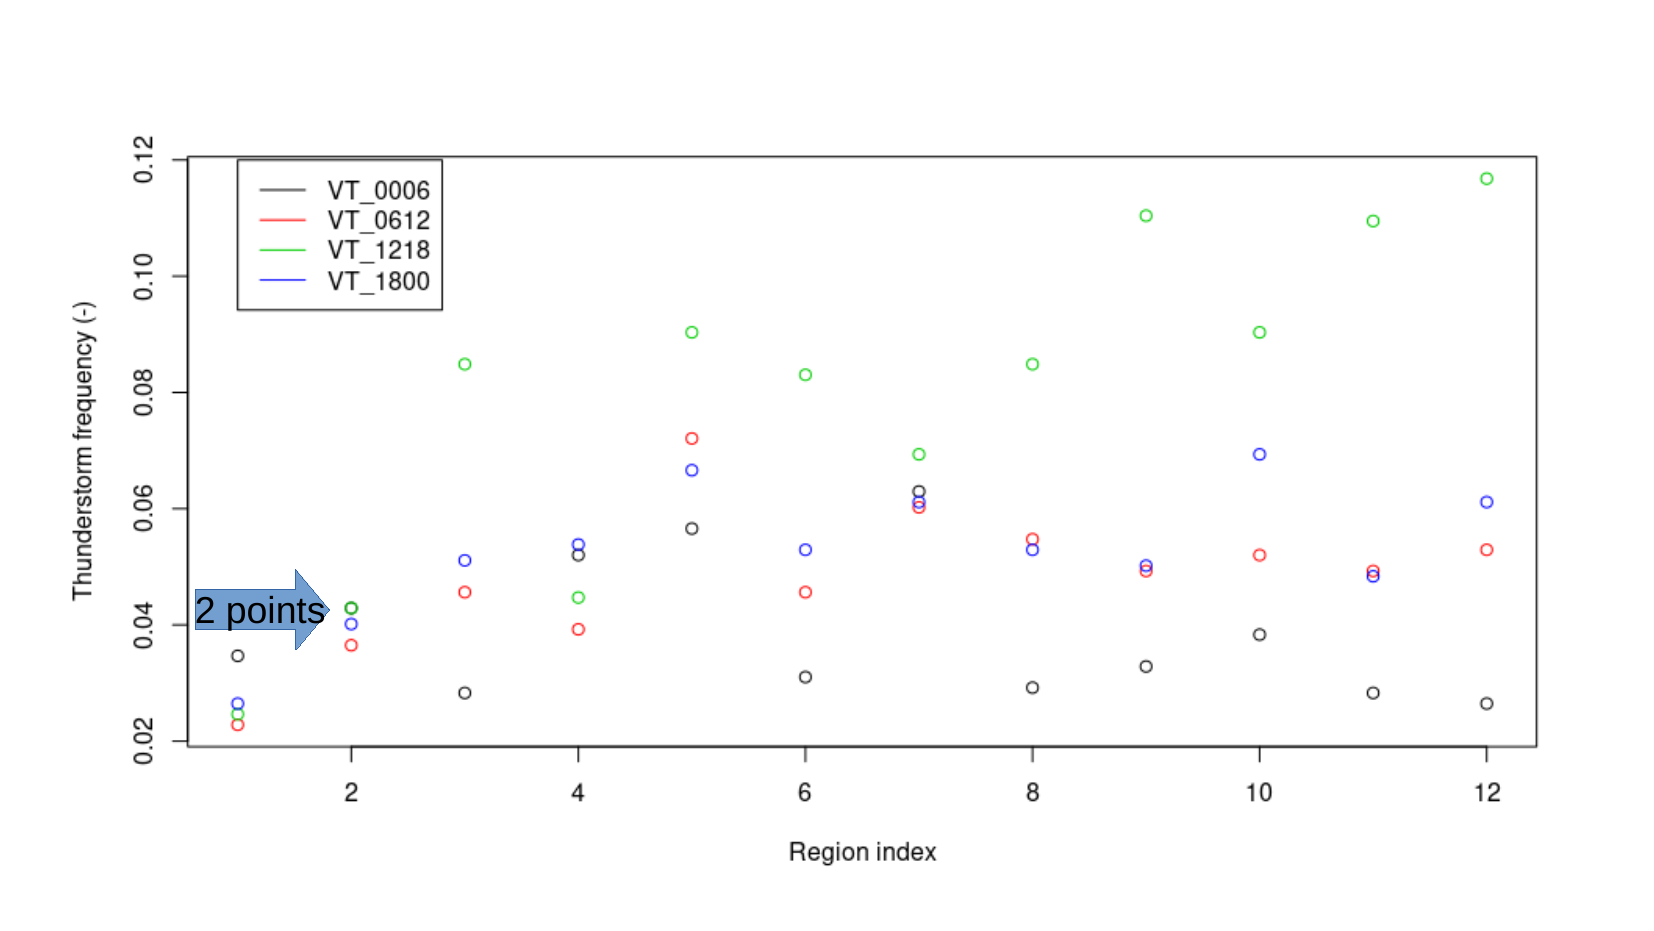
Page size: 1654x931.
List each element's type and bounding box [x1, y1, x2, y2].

picture [64, 34, 1600, 901]
